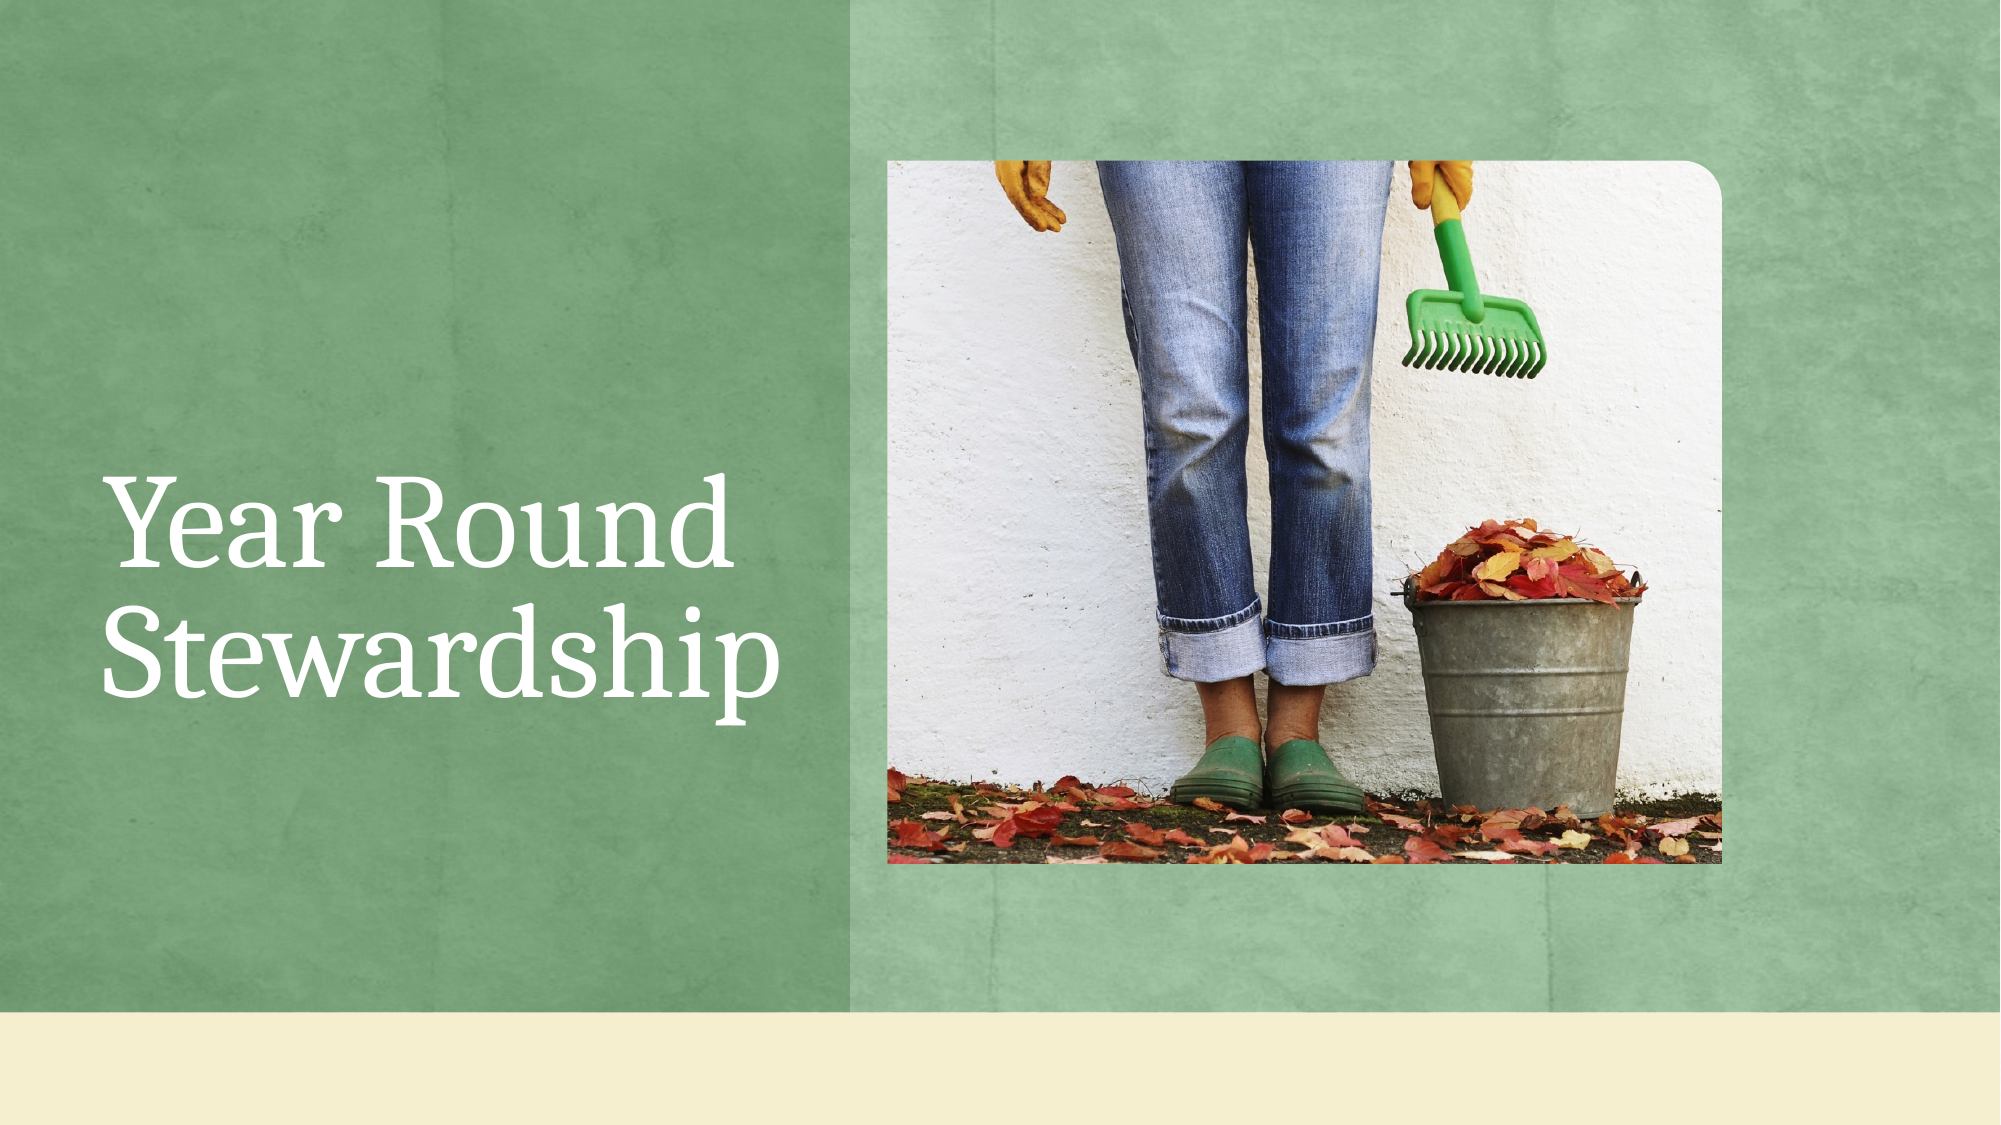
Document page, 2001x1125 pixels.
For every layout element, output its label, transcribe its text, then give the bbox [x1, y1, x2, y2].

title Year Round Stewardship [87, 253, 841, 732]
picture [886, 160, 1723, 865]
